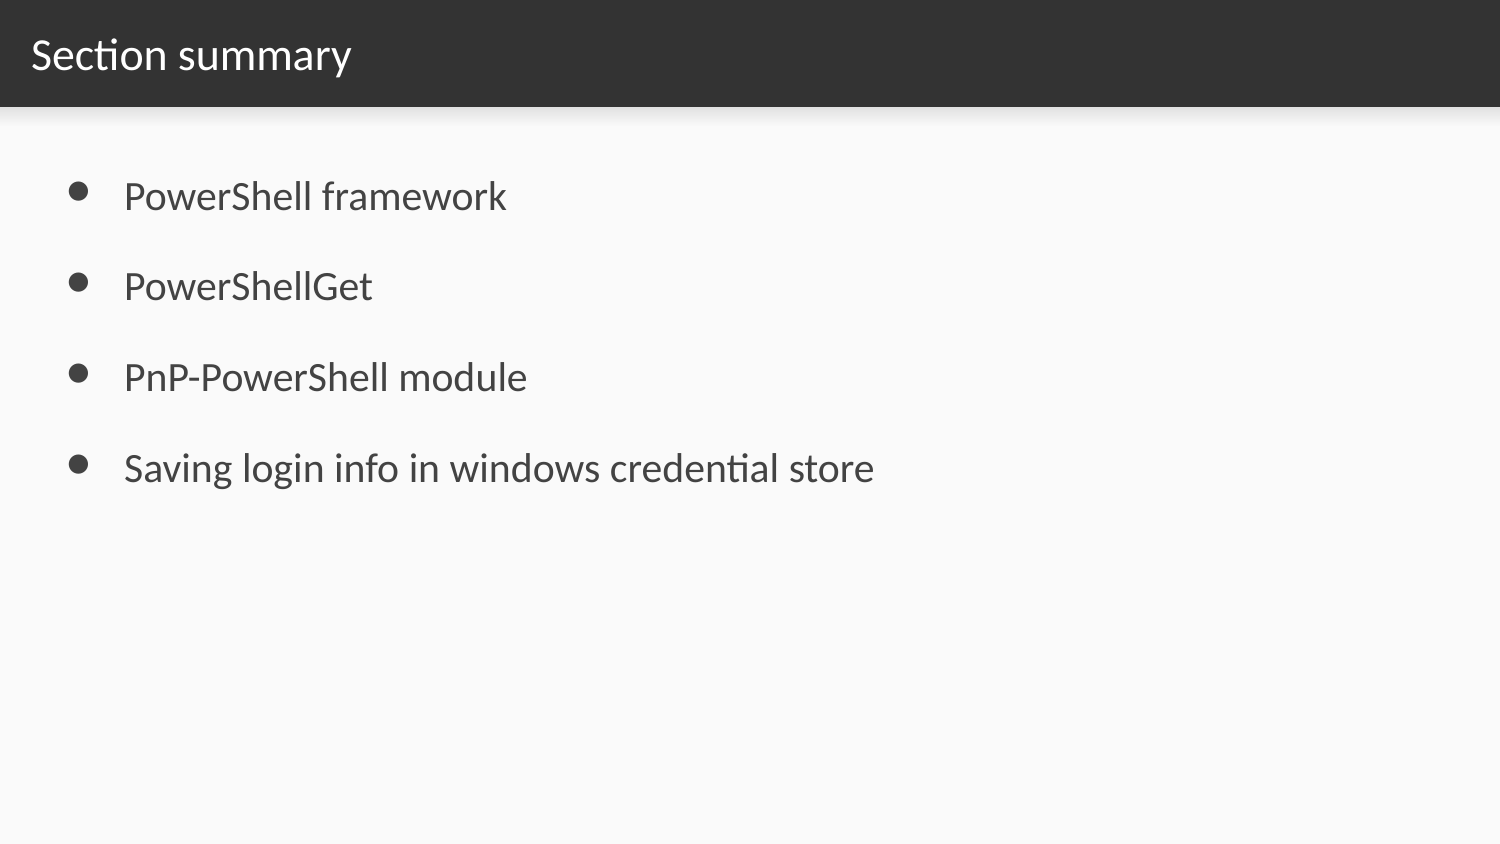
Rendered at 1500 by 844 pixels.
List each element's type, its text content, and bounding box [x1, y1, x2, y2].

title Section summary [16, 2, 1464, 102]
list PowerShell framework PowerShellGet PnP-PowerShell module Saving login info in windows credential store [34, 145, 1465, 806]
